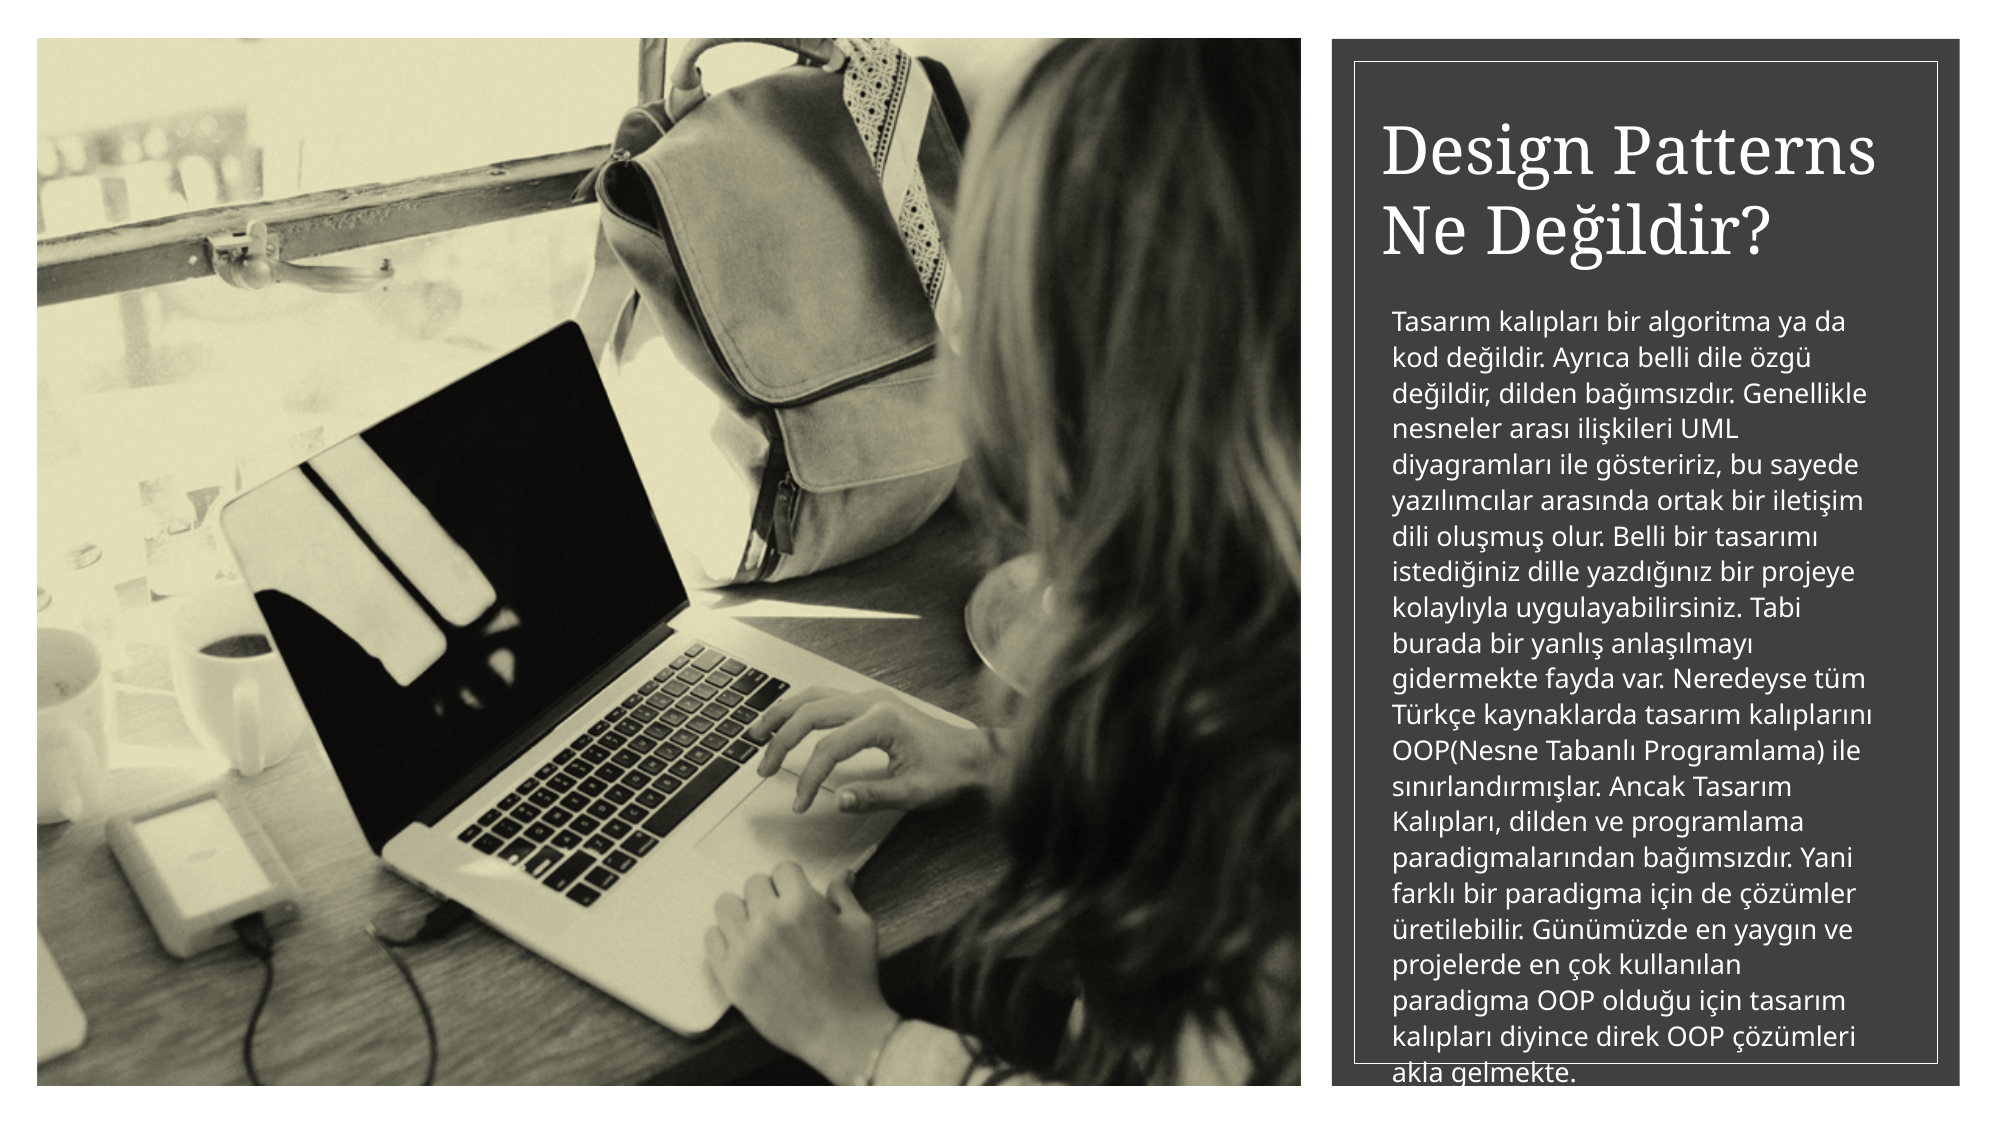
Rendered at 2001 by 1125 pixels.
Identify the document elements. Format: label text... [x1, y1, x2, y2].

list Tasarım kalıpları bir algoritma ya da kod değildir. Ayrıca belli dile özgü değildir, dilden bağımsızdır. Genellikle nesneler arası ilişkileri UML diyagramları ile gösteririz, bu sayede yazılımcılar arasında ortak bir iletişim dili oluşmuş olur. Belli bir tasarımı istediğiniz dille yazdığınız bir projeye kolaylıyla uygulayabilirsiniz. Tabi burada bir yanlış anlaşılmayı gidermekte fayda var. Neredeyse tüm Türkçe kaynaklarda tasarım kalıplarını OOP(Nesne Tabanlı Programlama) ile sınırlandırmışlar. Ancak Tasarım Kalıpları, dilden ve programlama paradigmalarından bağımsızdır. Yani farklı bir paradigma için de çözümler üretilebilir. Günümüzde en yaygın ve projelerde en çok kullanılan paradigma OOP olduğu için tasarım kalıpları diyince direk OOP çözümleri akla gelmekte. [1376, 293, 1896, 967]
title Design Patterns Ne Değildir? [1366, 86, 1907, 276]
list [37, 38, 1301, 1086]
